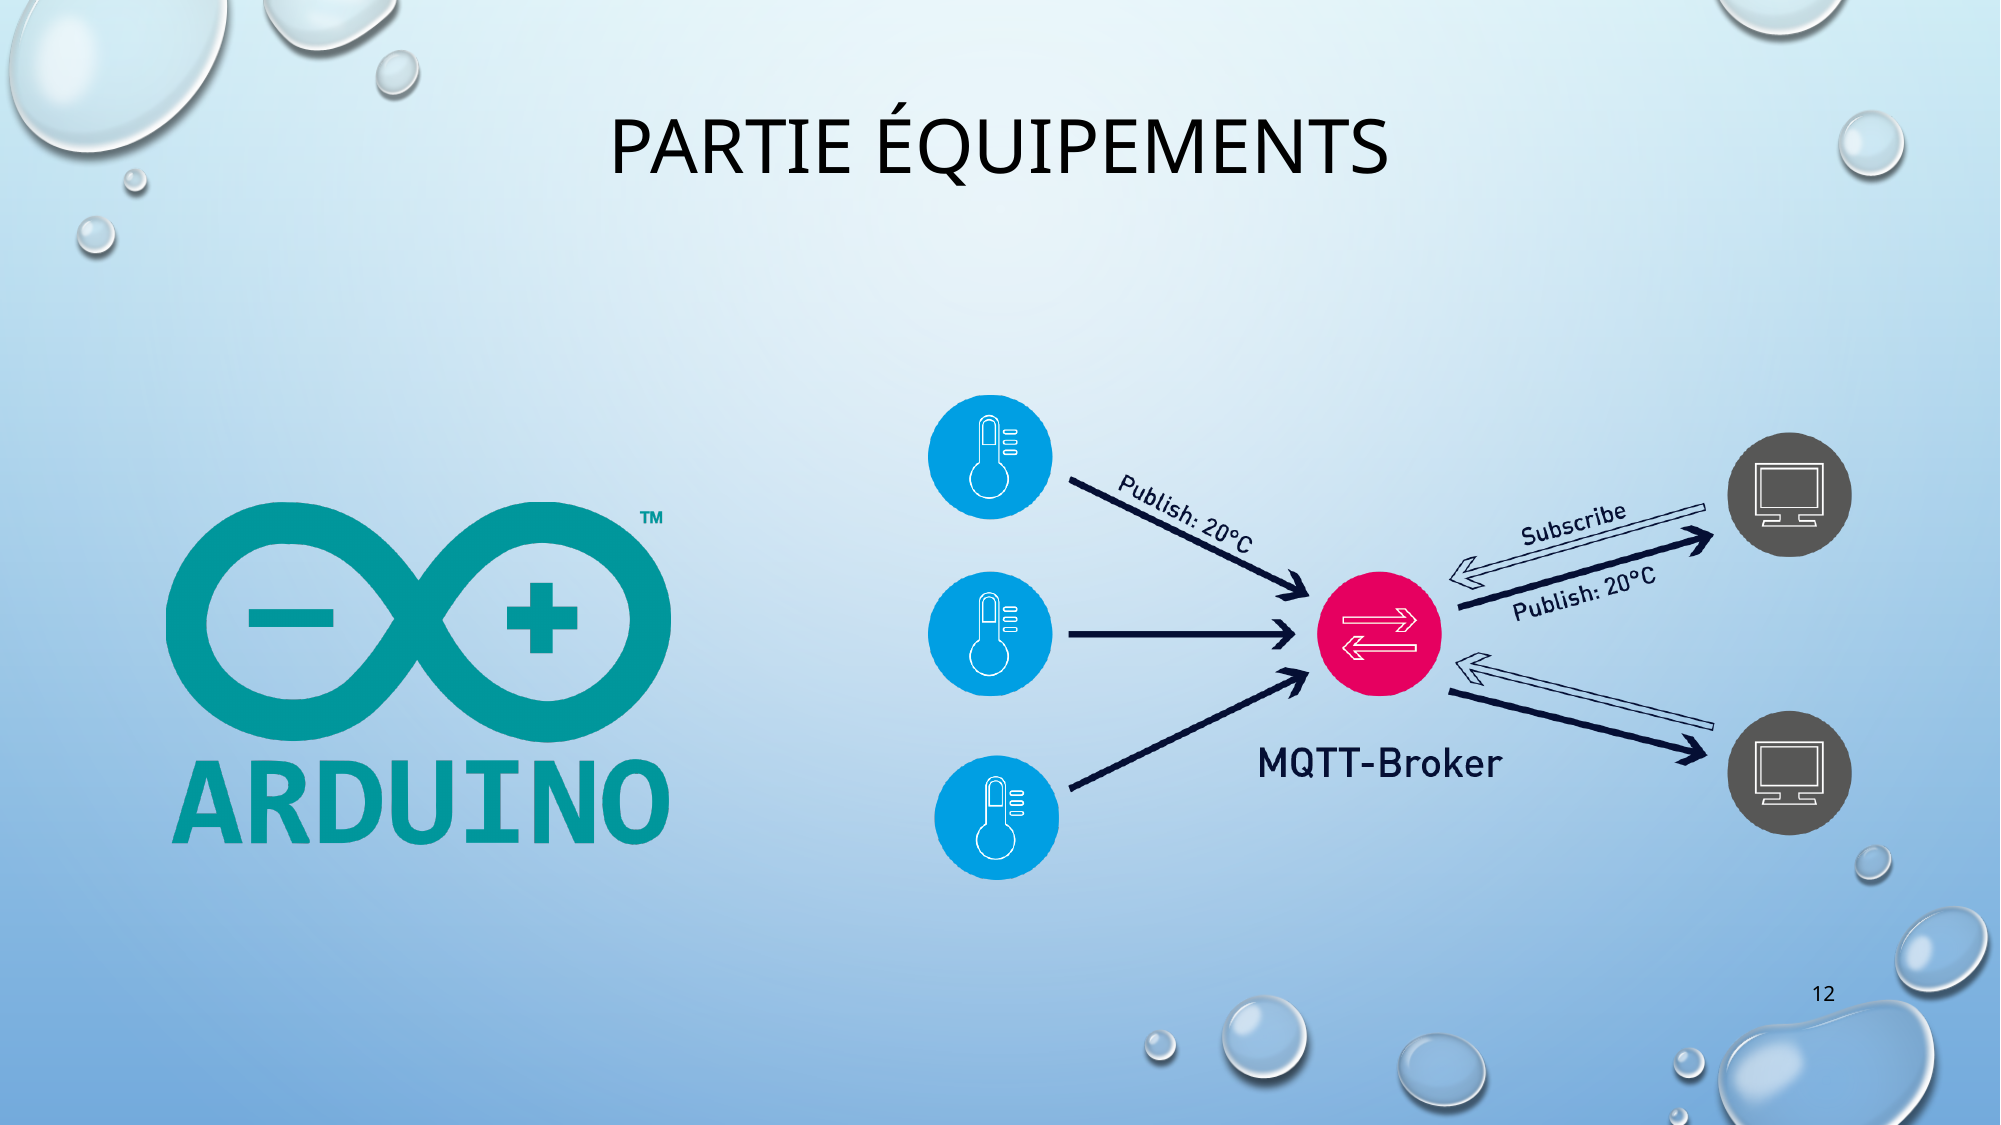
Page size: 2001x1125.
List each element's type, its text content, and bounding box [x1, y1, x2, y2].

picture [0, 0, 2000, 1125]
title Partie équipements [149, 55, 1850, 244]
slide_number 12 [1724, 965, 1851, 1025]
